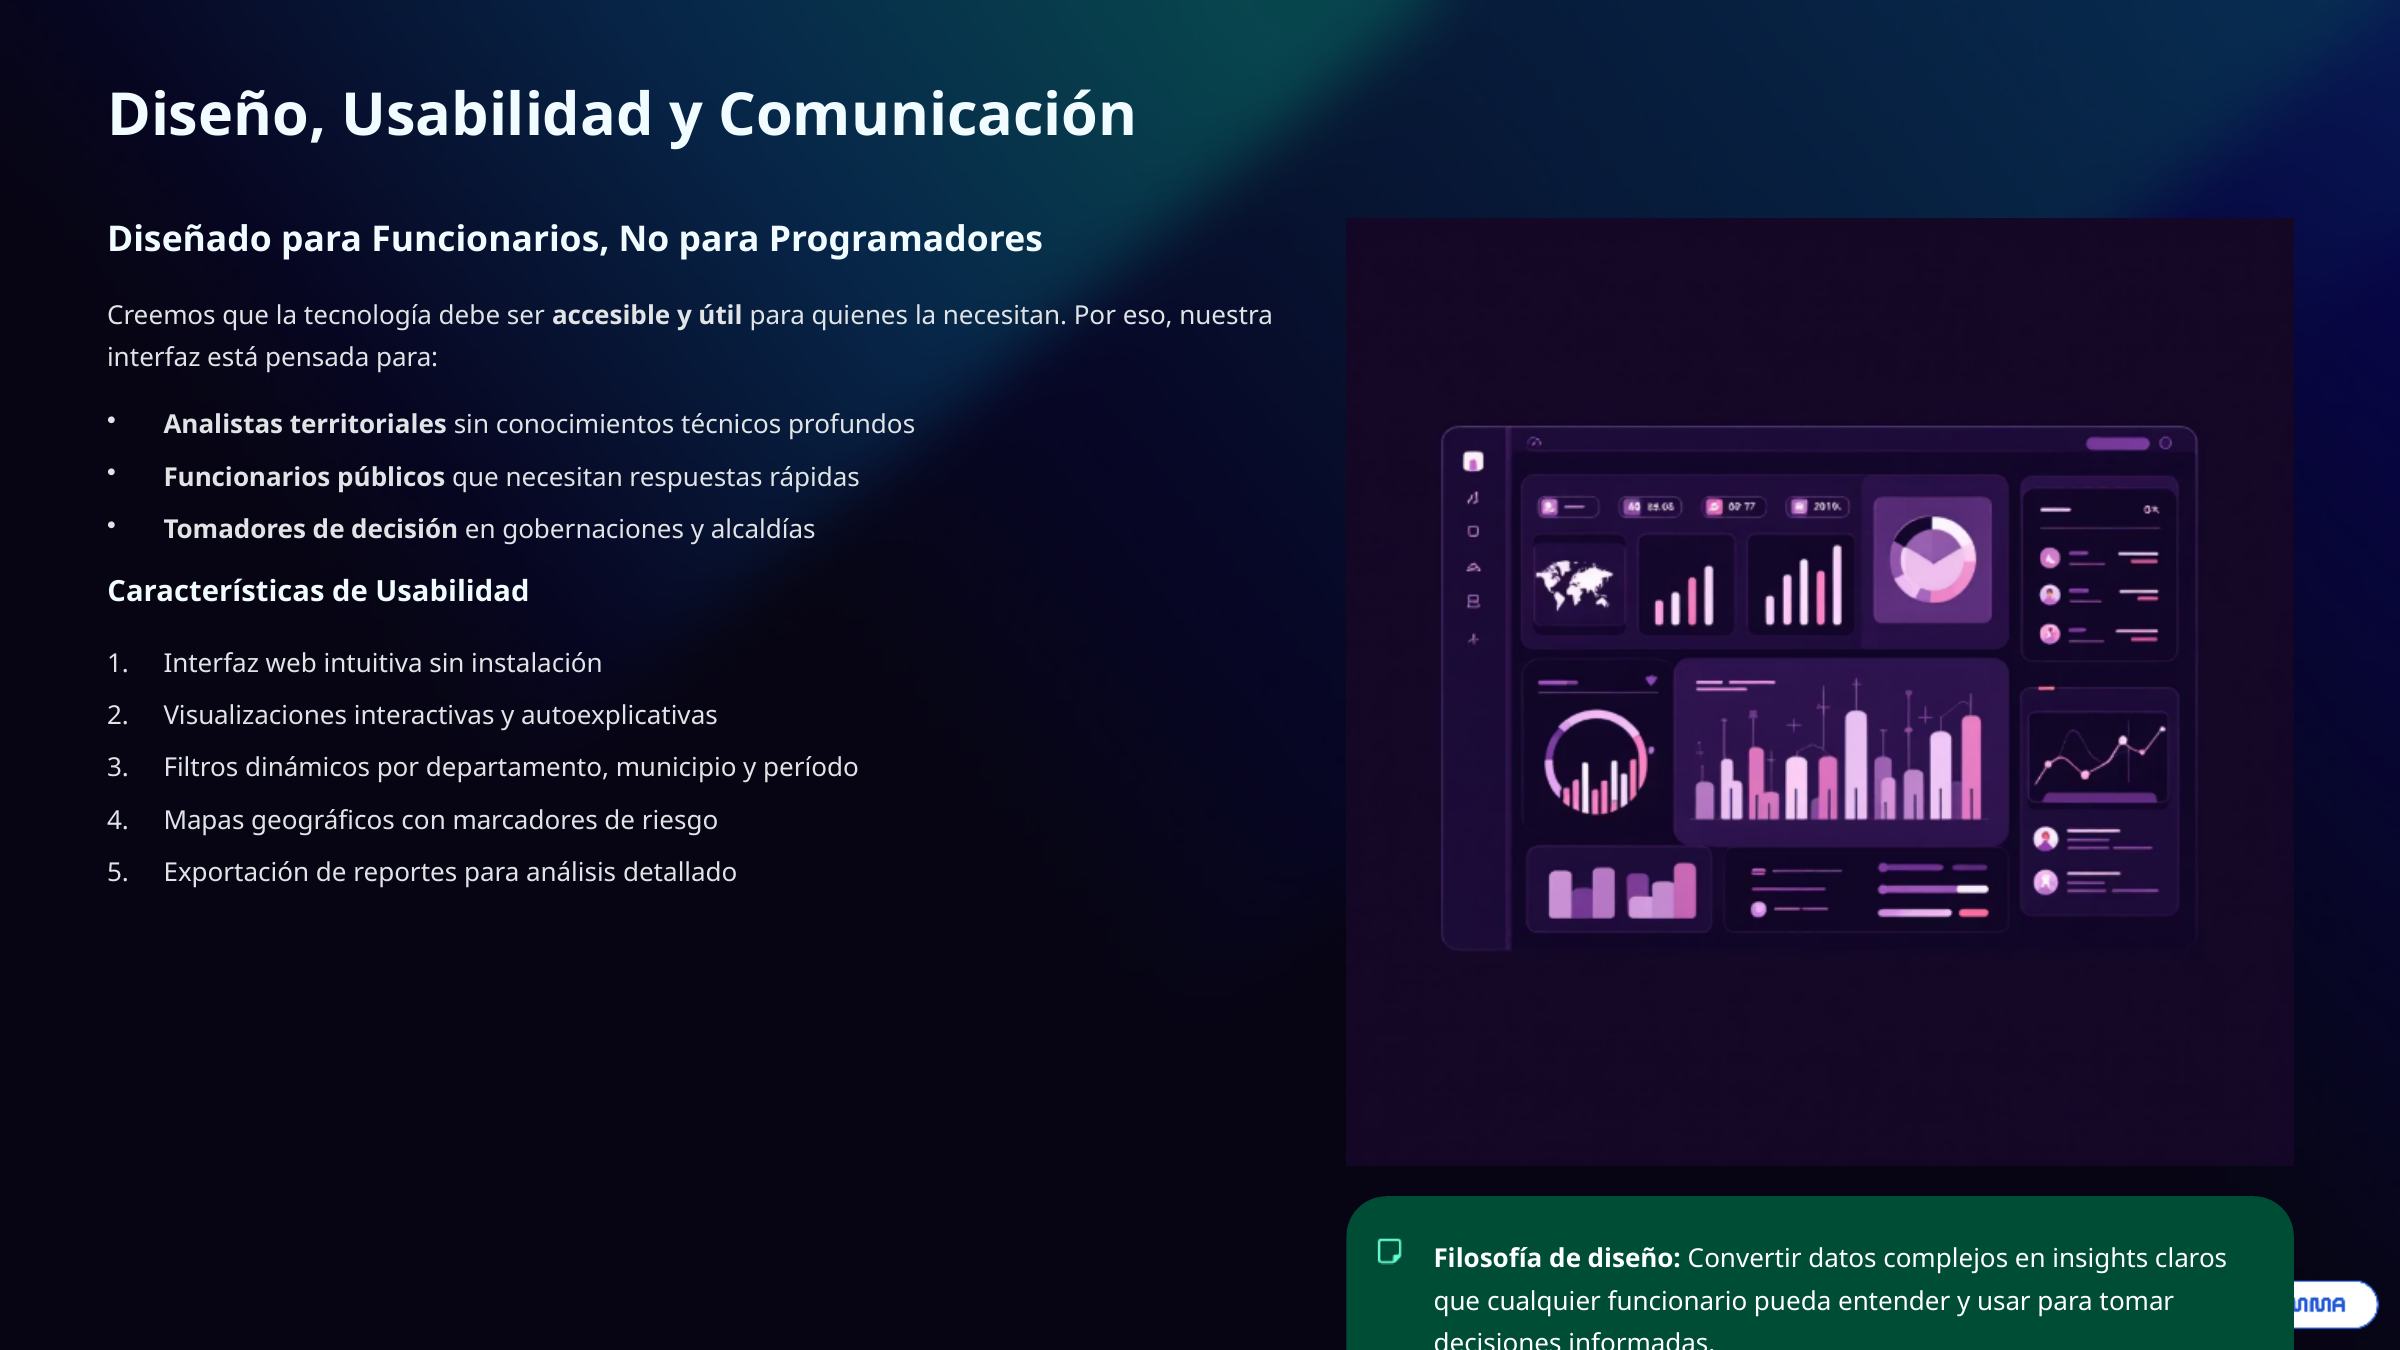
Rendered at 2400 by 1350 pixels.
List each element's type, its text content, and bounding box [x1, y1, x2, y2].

text_box Tomadores de decisión en gobernaciones y alcaldías [107, 501, 1280, 544]
text_box Diseñado para Funcionarios, No para Programadores [107, 215, 991, 260]
text_box Mapas geográficos con marcadores de riesgo [107, 791, 1280, 835]
text_box Filtros dinámicos por departamento, municipio y período [107, 739, 1280, 783]
text_box Funcionarios públicos que necesitan respuestas rápidas [107, 448, 1280, 492]
picture [1373, 1237, 1407, 1265]
text_box Analistas territoriales sin conocimientos técnicos profundos [107, 396, 1280, 440]
text_box Diseño, Usabilidad y Comunicación [107, 73, 1084, 149]
picture [2294, 1271, 2389, 1339]
text_box Creemos que la tecnología debe ser accesible y útil para quienes la necesitan. Por eso, nuestra interfaz está pensada para: [107, 286, 1280, 373]
text_box Interfaz web intuitiva sin instalación [107, 634, 1280, 678]
text_box Exportación de reportes para análisis detallado [107, 843, 1280, 887]
picture [1346, 218, 2294, 1166]
text_box Visualizaciones interactivas y autoexplicativas [107, 687, 1280, 730]
text_box Filosofía de diseño: Convertir datos complejos en insights claros que cualquier funcionario pueda entender y usar para tomar decisiones informadas. [1433, 1229, 2268, 1350]
text_box [1346, 1196, 2294, 1350]
text_box Características de Usabilidad [107, 570, 519, 608]
